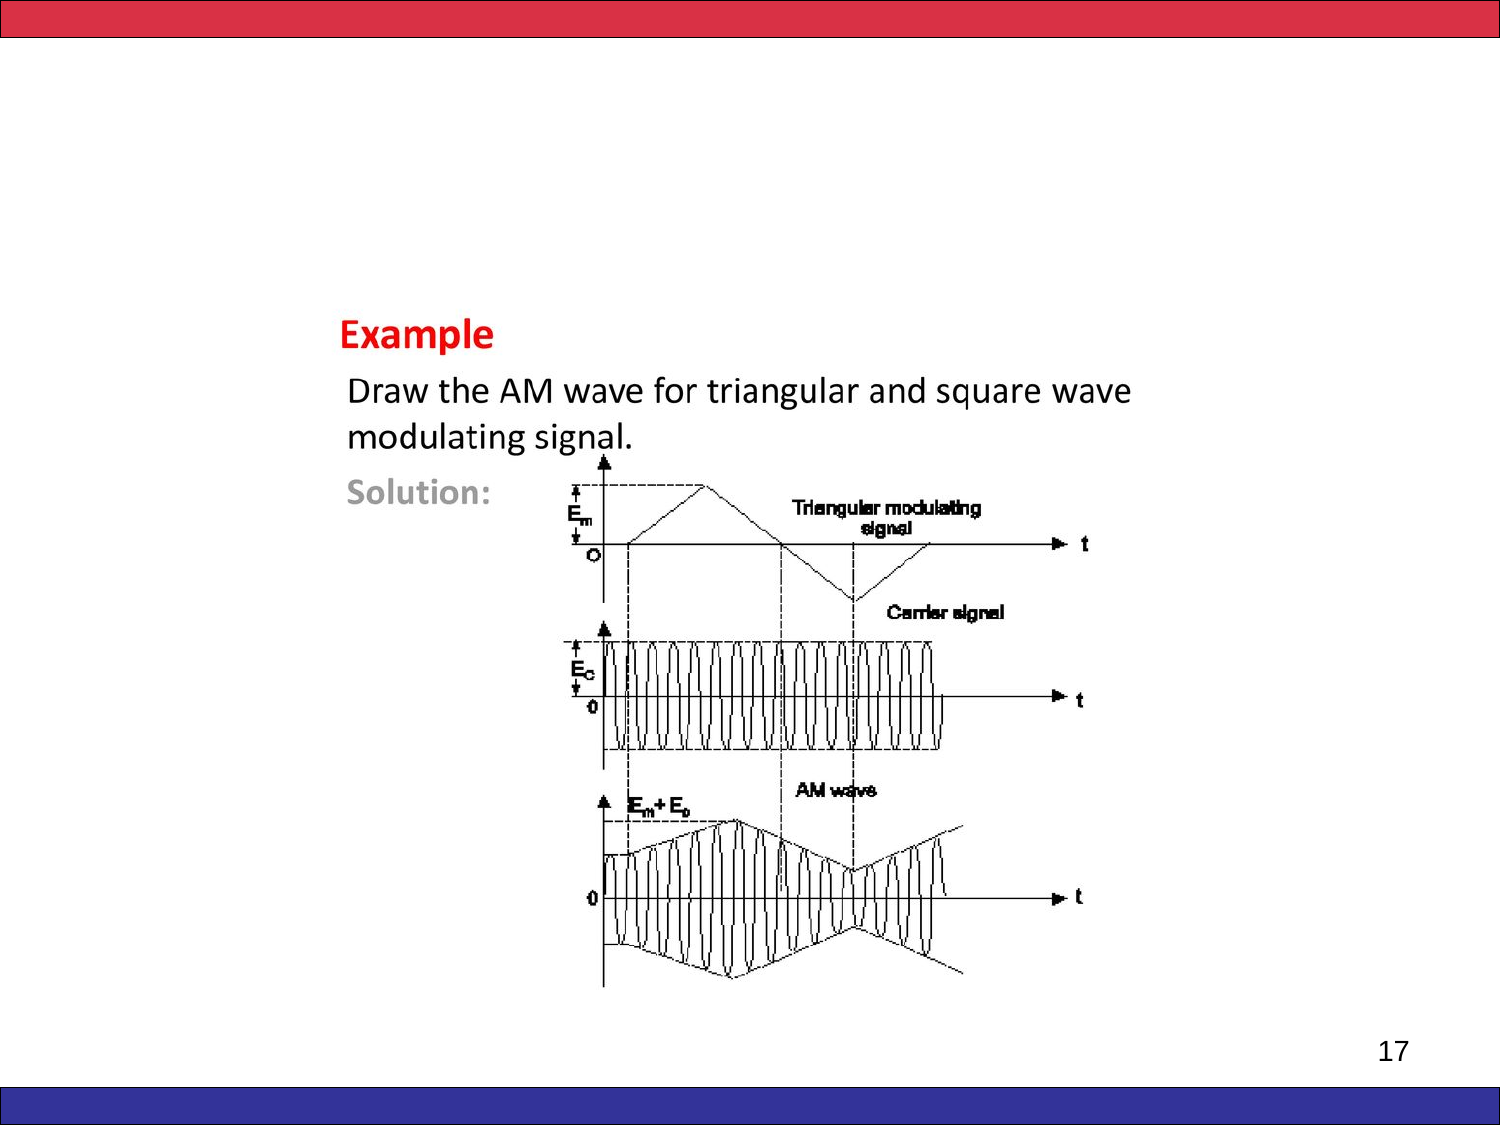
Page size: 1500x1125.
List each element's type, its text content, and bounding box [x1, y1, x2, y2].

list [254, 262, 1246, 1006]
slide_number 17 [1074, 1024, 1425, 1103]
